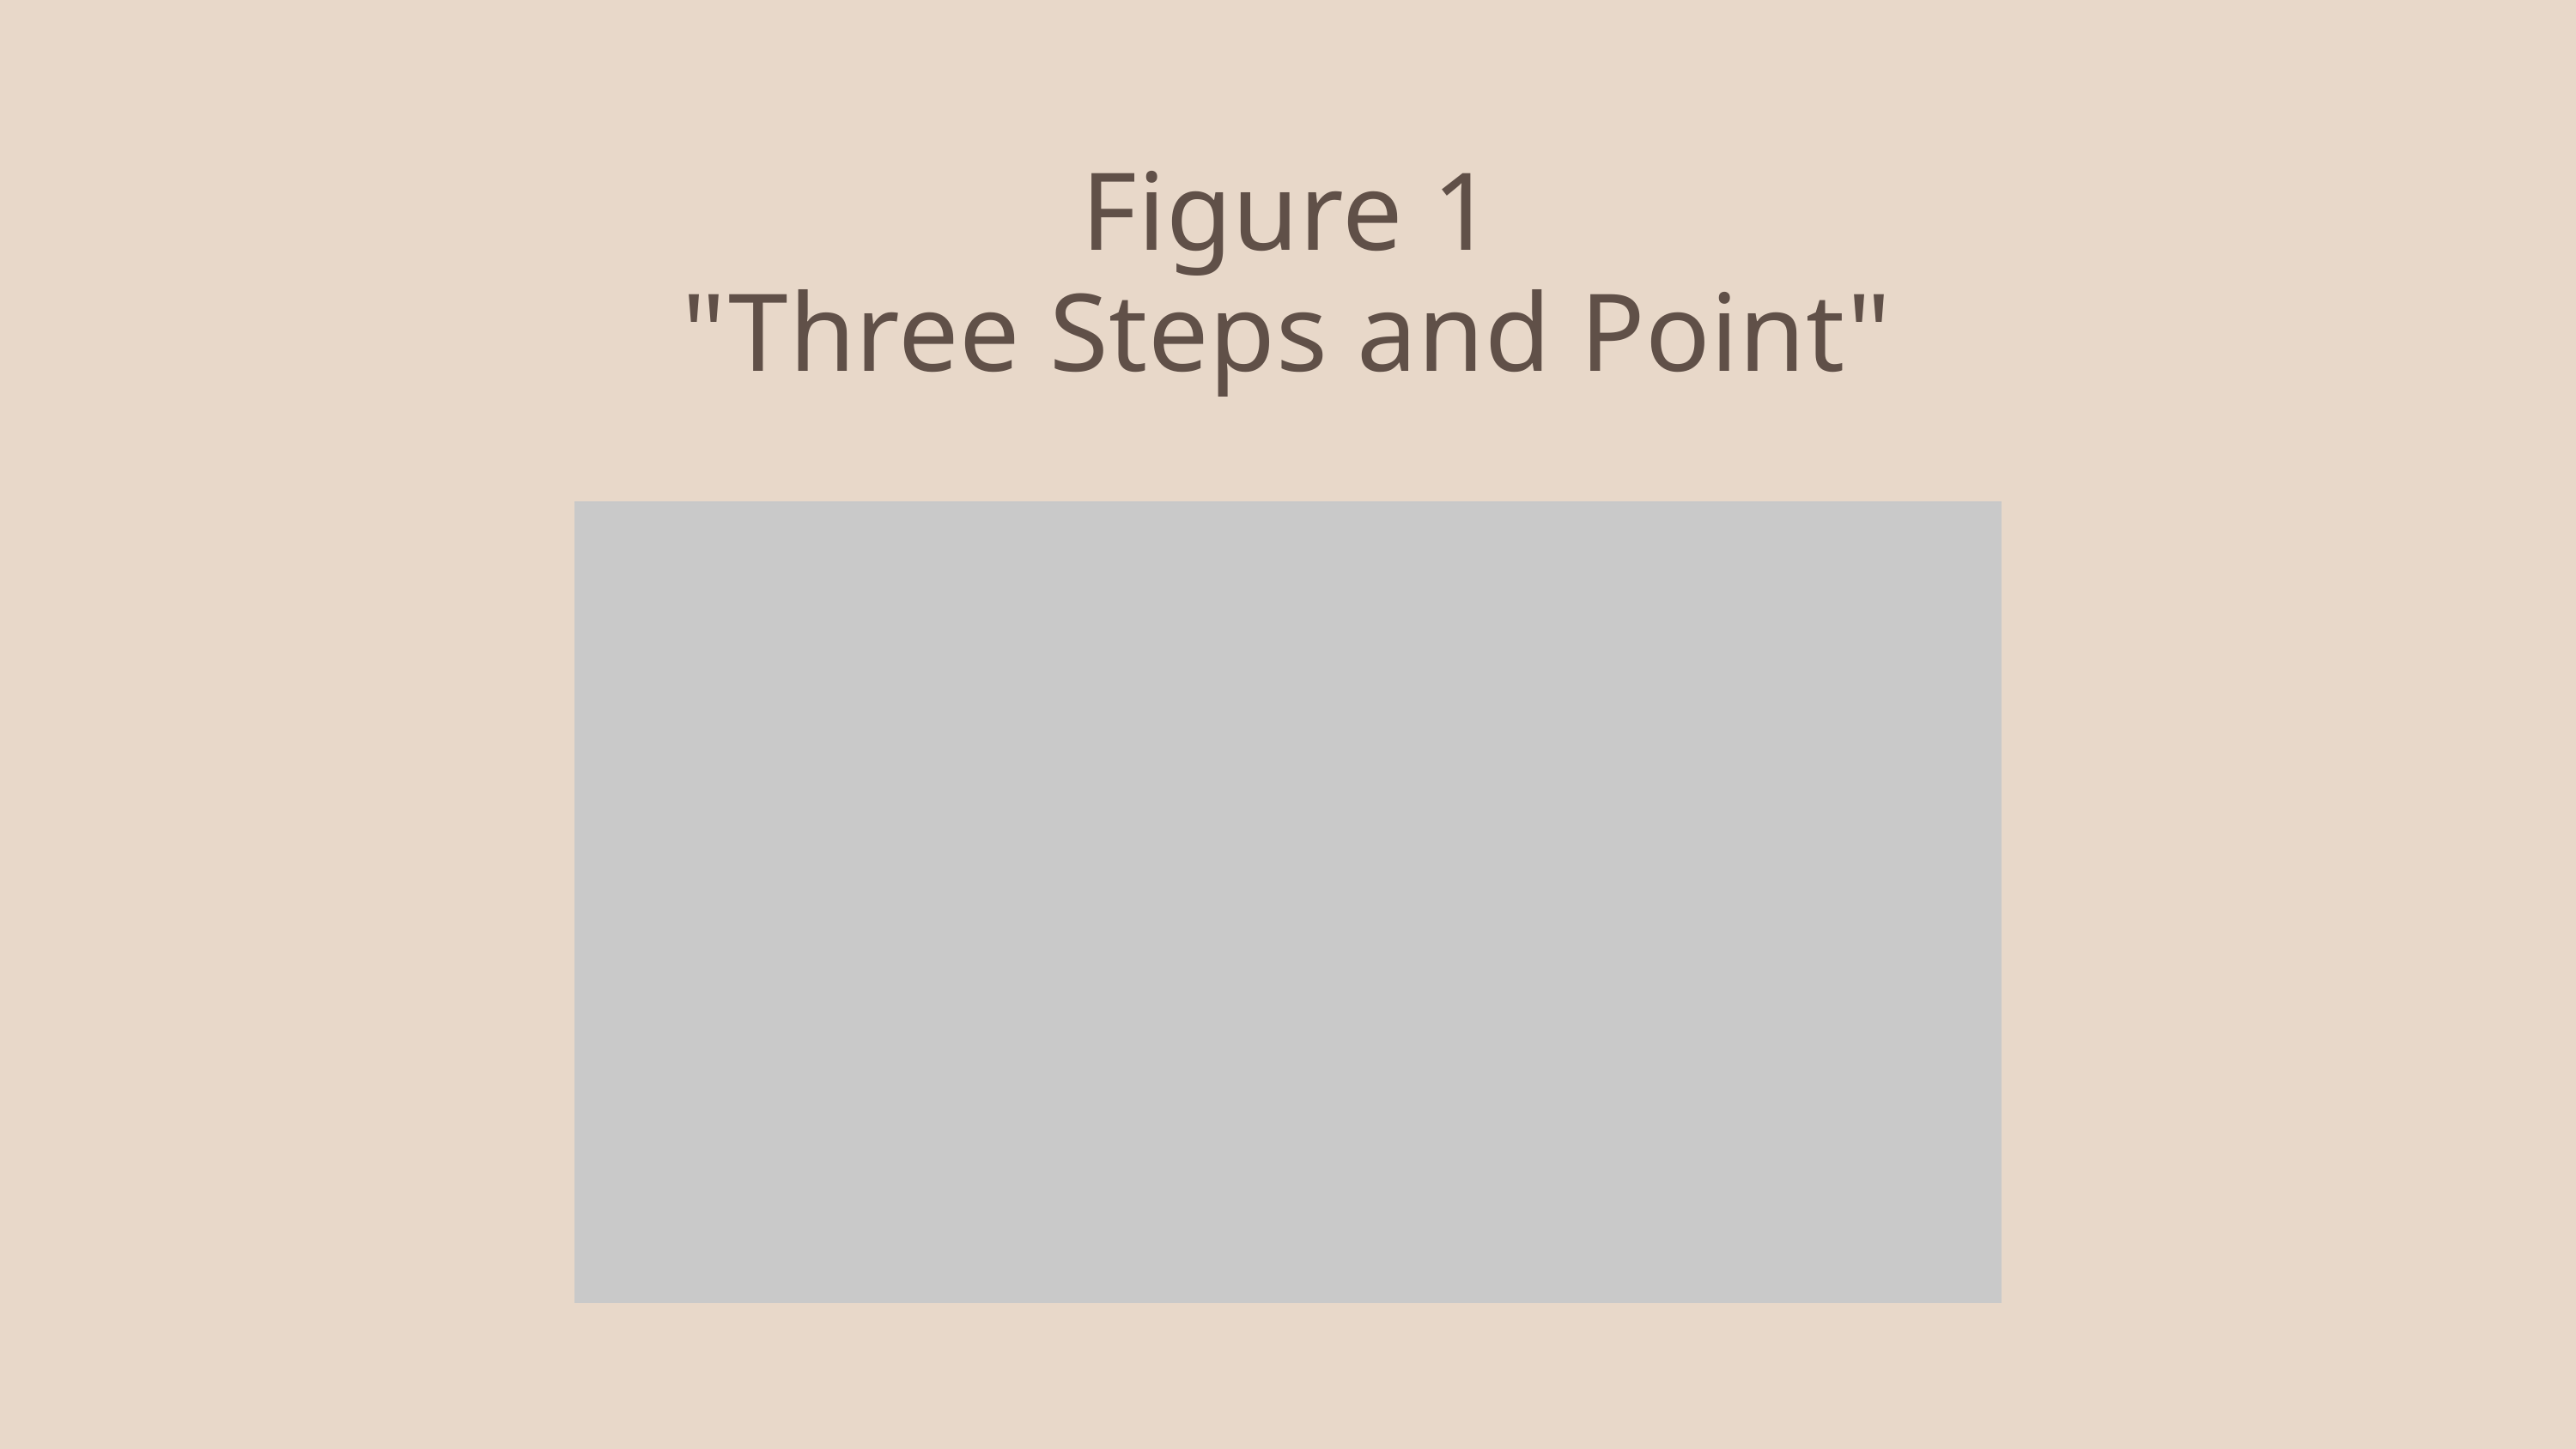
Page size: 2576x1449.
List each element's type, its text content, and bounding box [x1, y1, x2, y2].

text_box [574, 500, 2002, 1304]
text_box Figure 1 "Three Steps and Point" [144, 149, 2432, 393]
